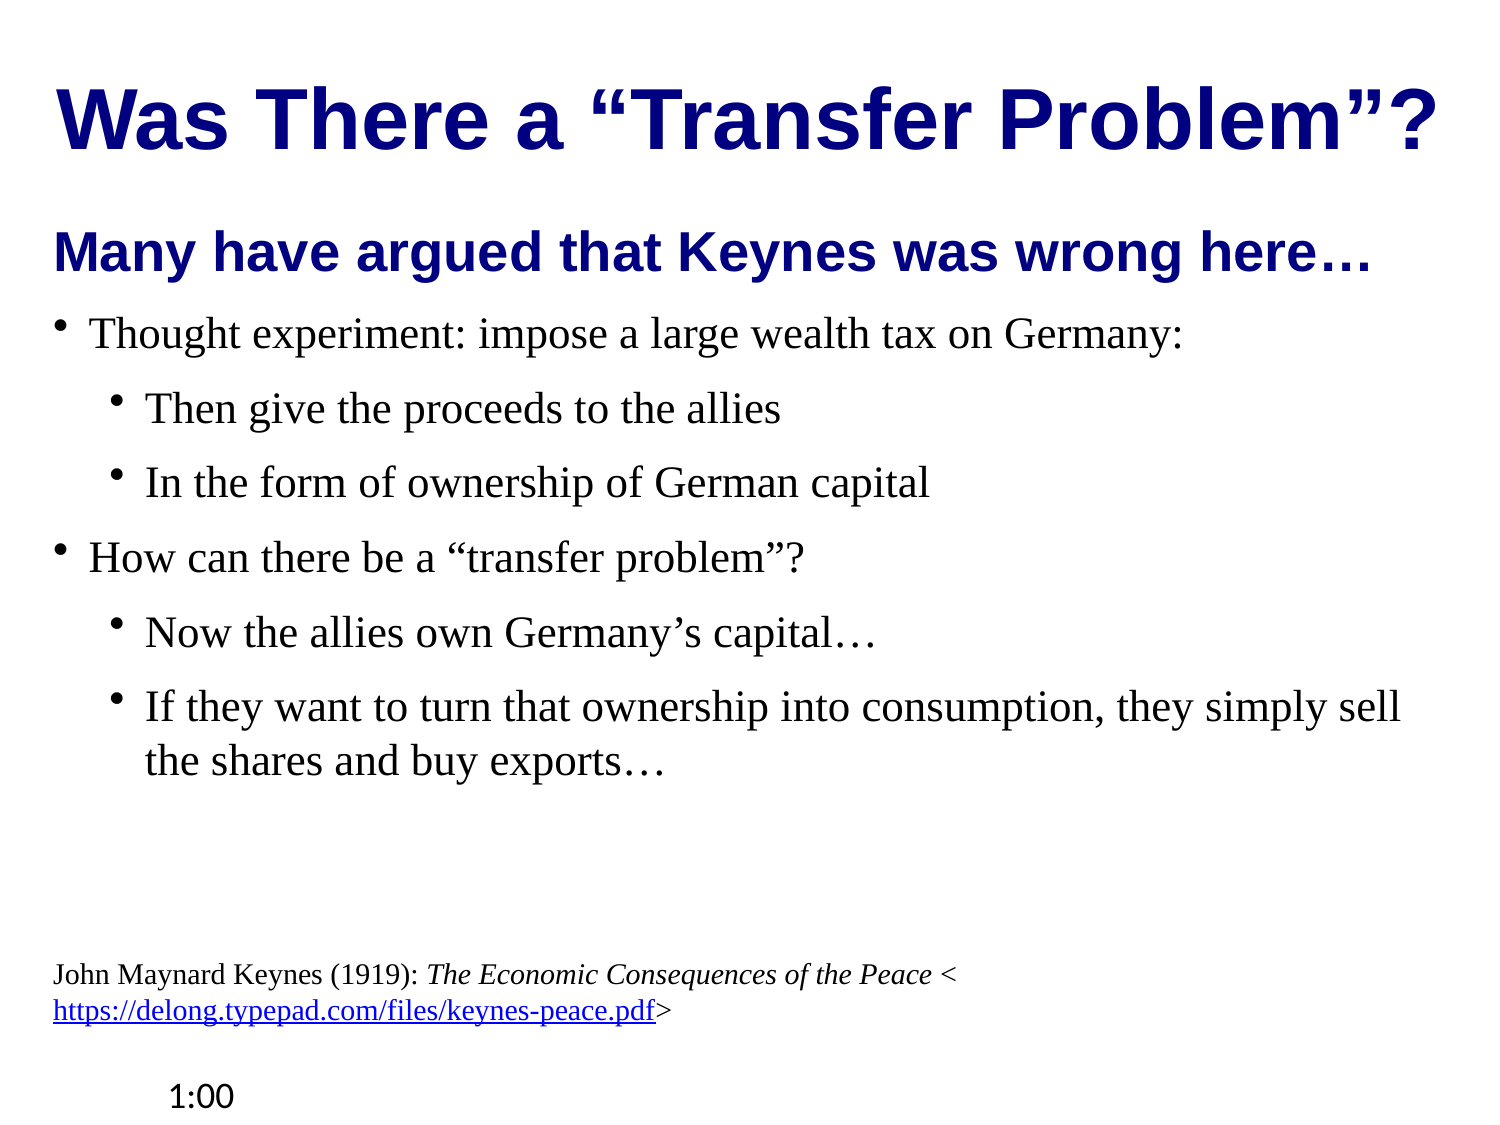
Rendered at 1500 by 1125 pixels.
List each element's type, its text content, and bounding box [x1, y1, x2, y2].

title Was There a “Transfer Problem”? [44, 0, 1453, 207]
text_box 1:00 [160, 1064, 243, 1124]
list Many have argued that Keynes was wrong here… Thought experiment: impose a large wealth tax on Germany: Then give the proceeds to the allies In the form of ownership of German capital How can there be a “transfer problem”? Now the allies own Germany’s capital… If they want to turn that ownership into consumption, they simply sell the shares and buy exports… John Maynard Keynes (1919): The Economic Consequences of the Peace <https://delong.typepad.com/files/keynes-peace.pdf> [44, 207, 1453, 1043]
